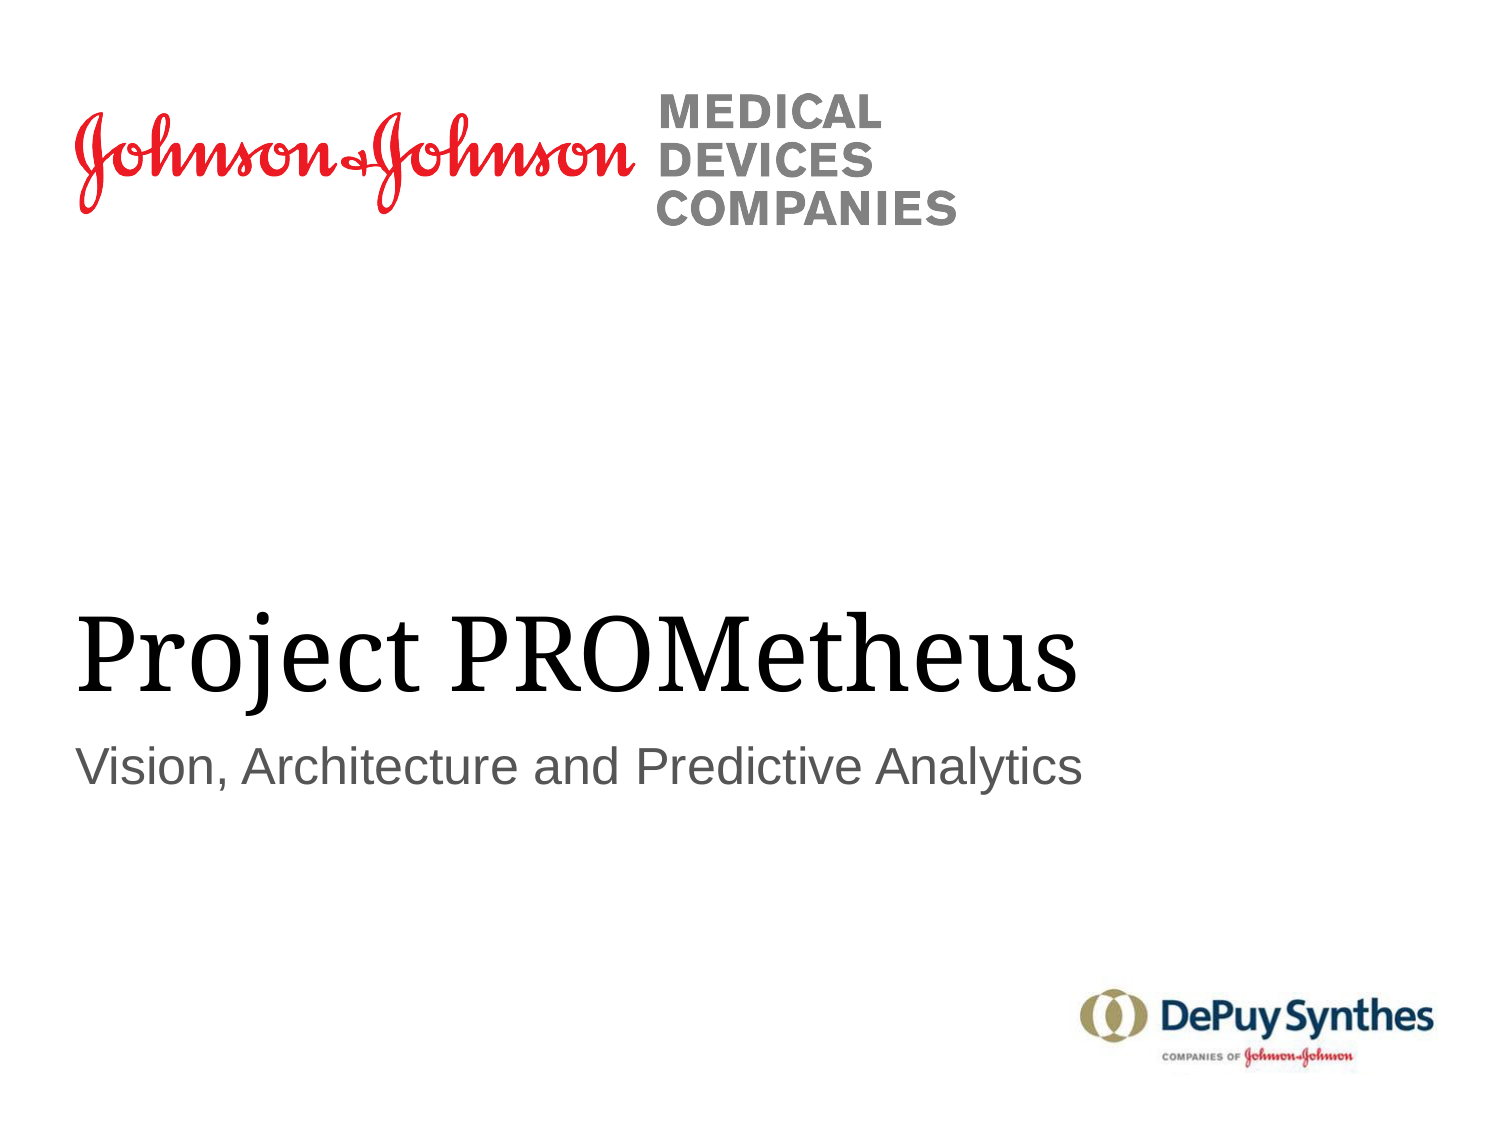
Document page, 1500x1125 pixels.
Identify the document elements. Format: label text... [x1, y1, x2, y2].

title Project PROMetheus [75, 487, 1425, 713]
picture [1069, 976, 1438, 1076]
picture [75, 93, 956, 226]
list Vision, Architecture and Predictive Analytics [75, 732, 1425, 900]
